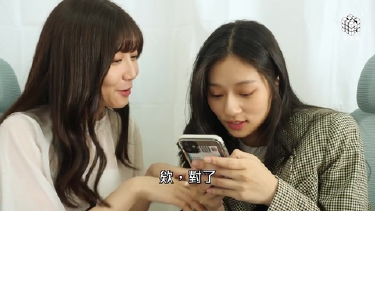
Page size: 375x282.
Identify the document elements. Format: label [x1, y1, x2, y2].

picture [0, 0, 375, 212]
